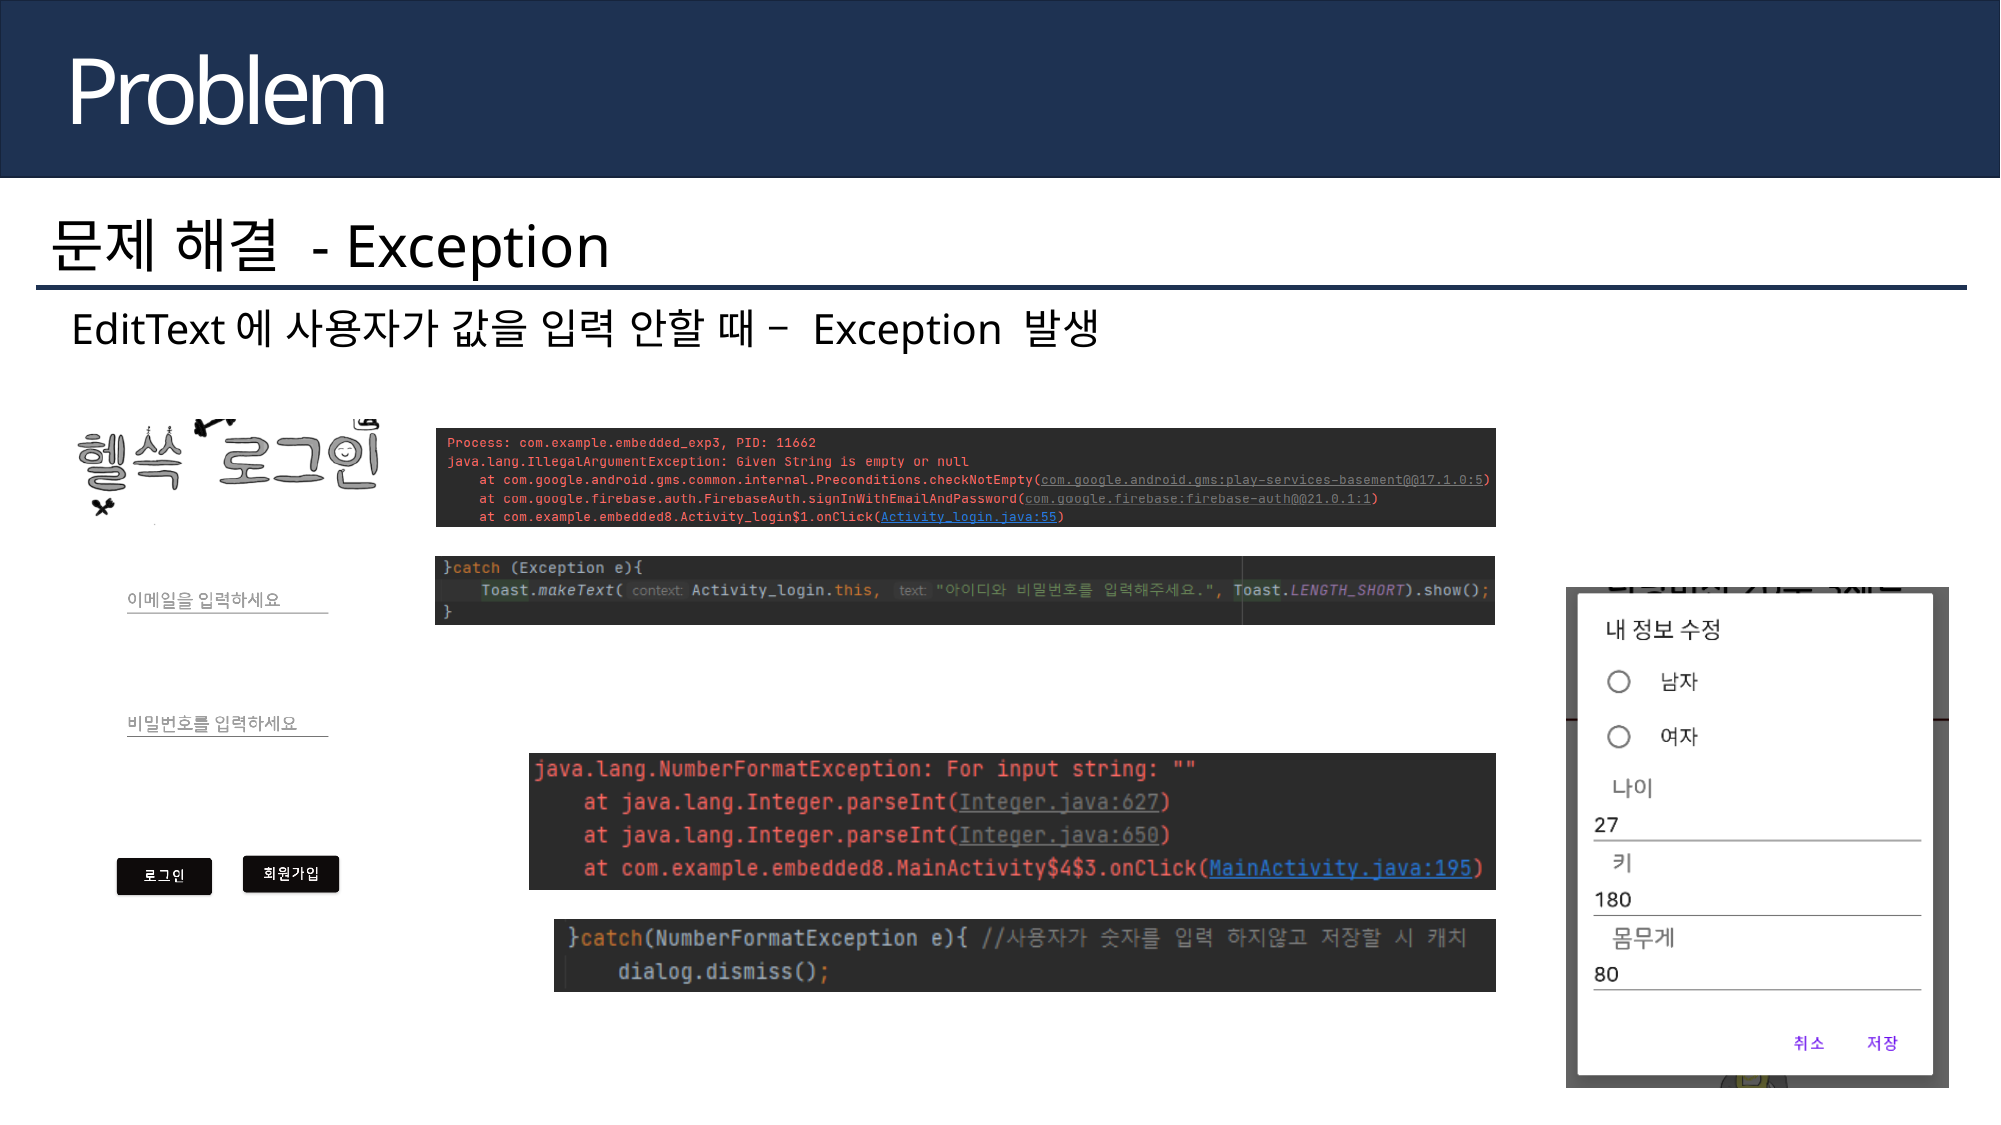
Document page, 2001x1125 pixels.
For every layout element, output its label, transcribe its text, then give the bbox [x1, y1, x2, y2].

picture [435, 556, 1495, 625]
text_box Problem [49, 25, 407, 150]
text_box [0, 0, 2000, 178]
picture [529, 753, 1496, 890]
picture [554, 919, 1496, 992]
text_box 문제 해결 - Exception [35, 201, 1567, 285]
text_box EditText에 사용자가 값을 입력 안할 때 – Exception 발생 [56, 295, 1587, 361]
picture [56, 419, 395, 911]
picture [436, 428, 1496, 527]
picture [1566, 587, 1949, 1088]
